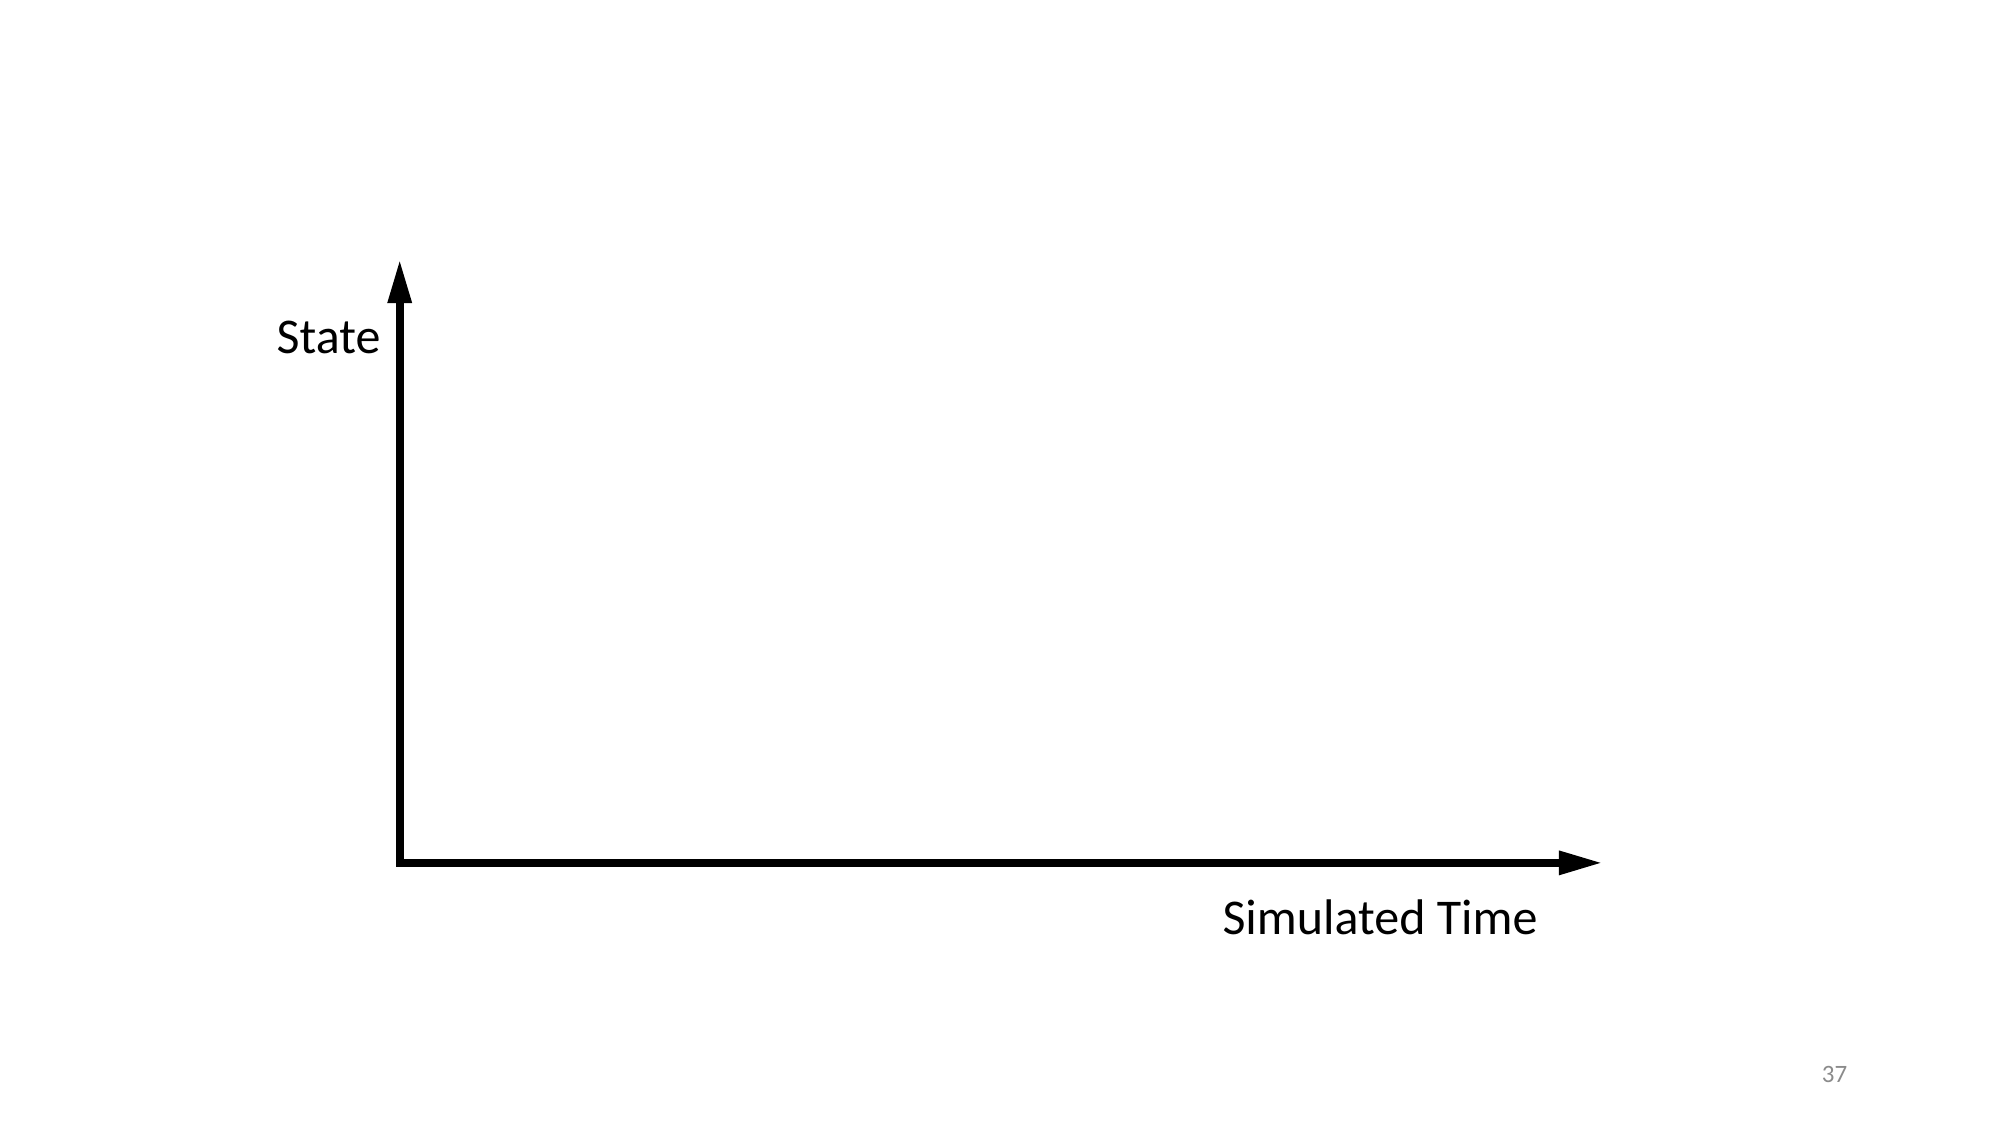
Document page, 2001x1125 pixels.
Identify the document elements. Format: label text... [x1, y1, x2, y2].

text_box Simulated Time [1207, 877, 1553, 952]
text_box State [261, 296, 396, 371]
slide_number 37 [1412, 1042, 1863, 1103]
